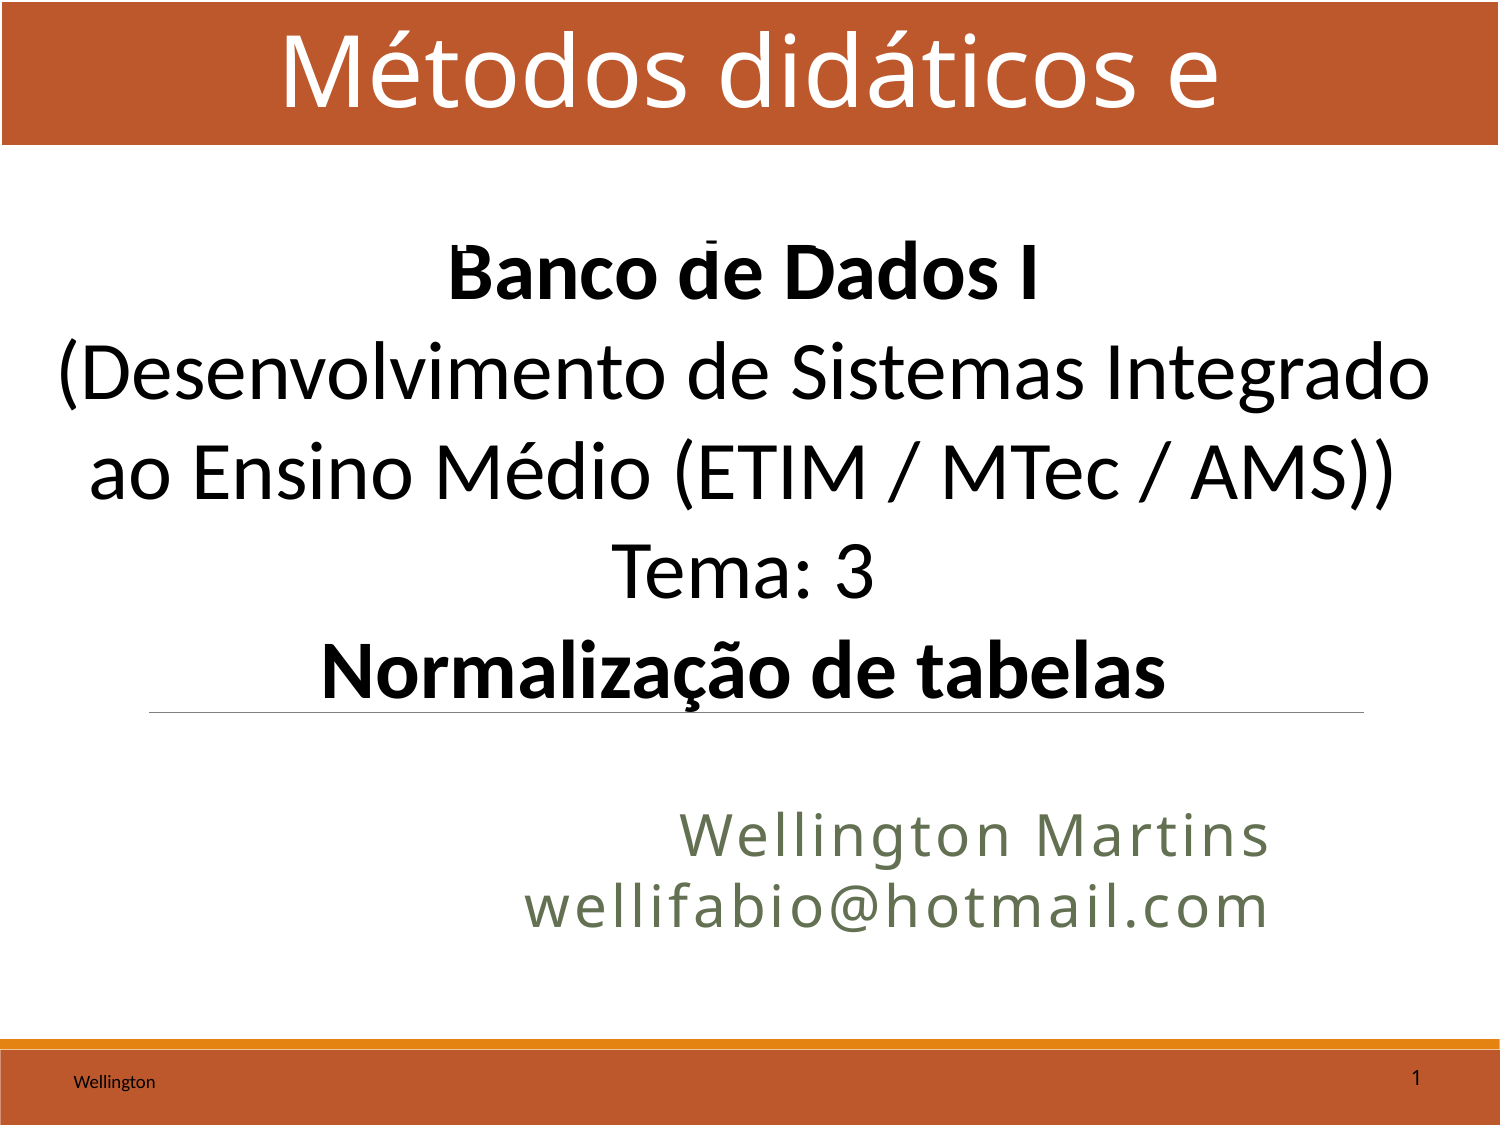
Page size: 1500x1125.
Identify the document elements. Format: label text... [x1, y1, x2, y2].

slide_number 1 [1125, 1025, 1438, 1100]
slide_number Wellington [58, 1025, 372, 1100]
text_box Banco de Dados I (Desenvolvimento de Sistemas Integrado ao Ensino Médio (ETIM / MTec / AMS)) Tema: 3 Normalização de tabelas [29, 208, 1459, 714]
text_box Métodos didáticos e pedagógicos [0, 0, 1500, 149]
subtitle Wellington Martins wellifabio@hotmail.com [277, 798, 1278, 991]
